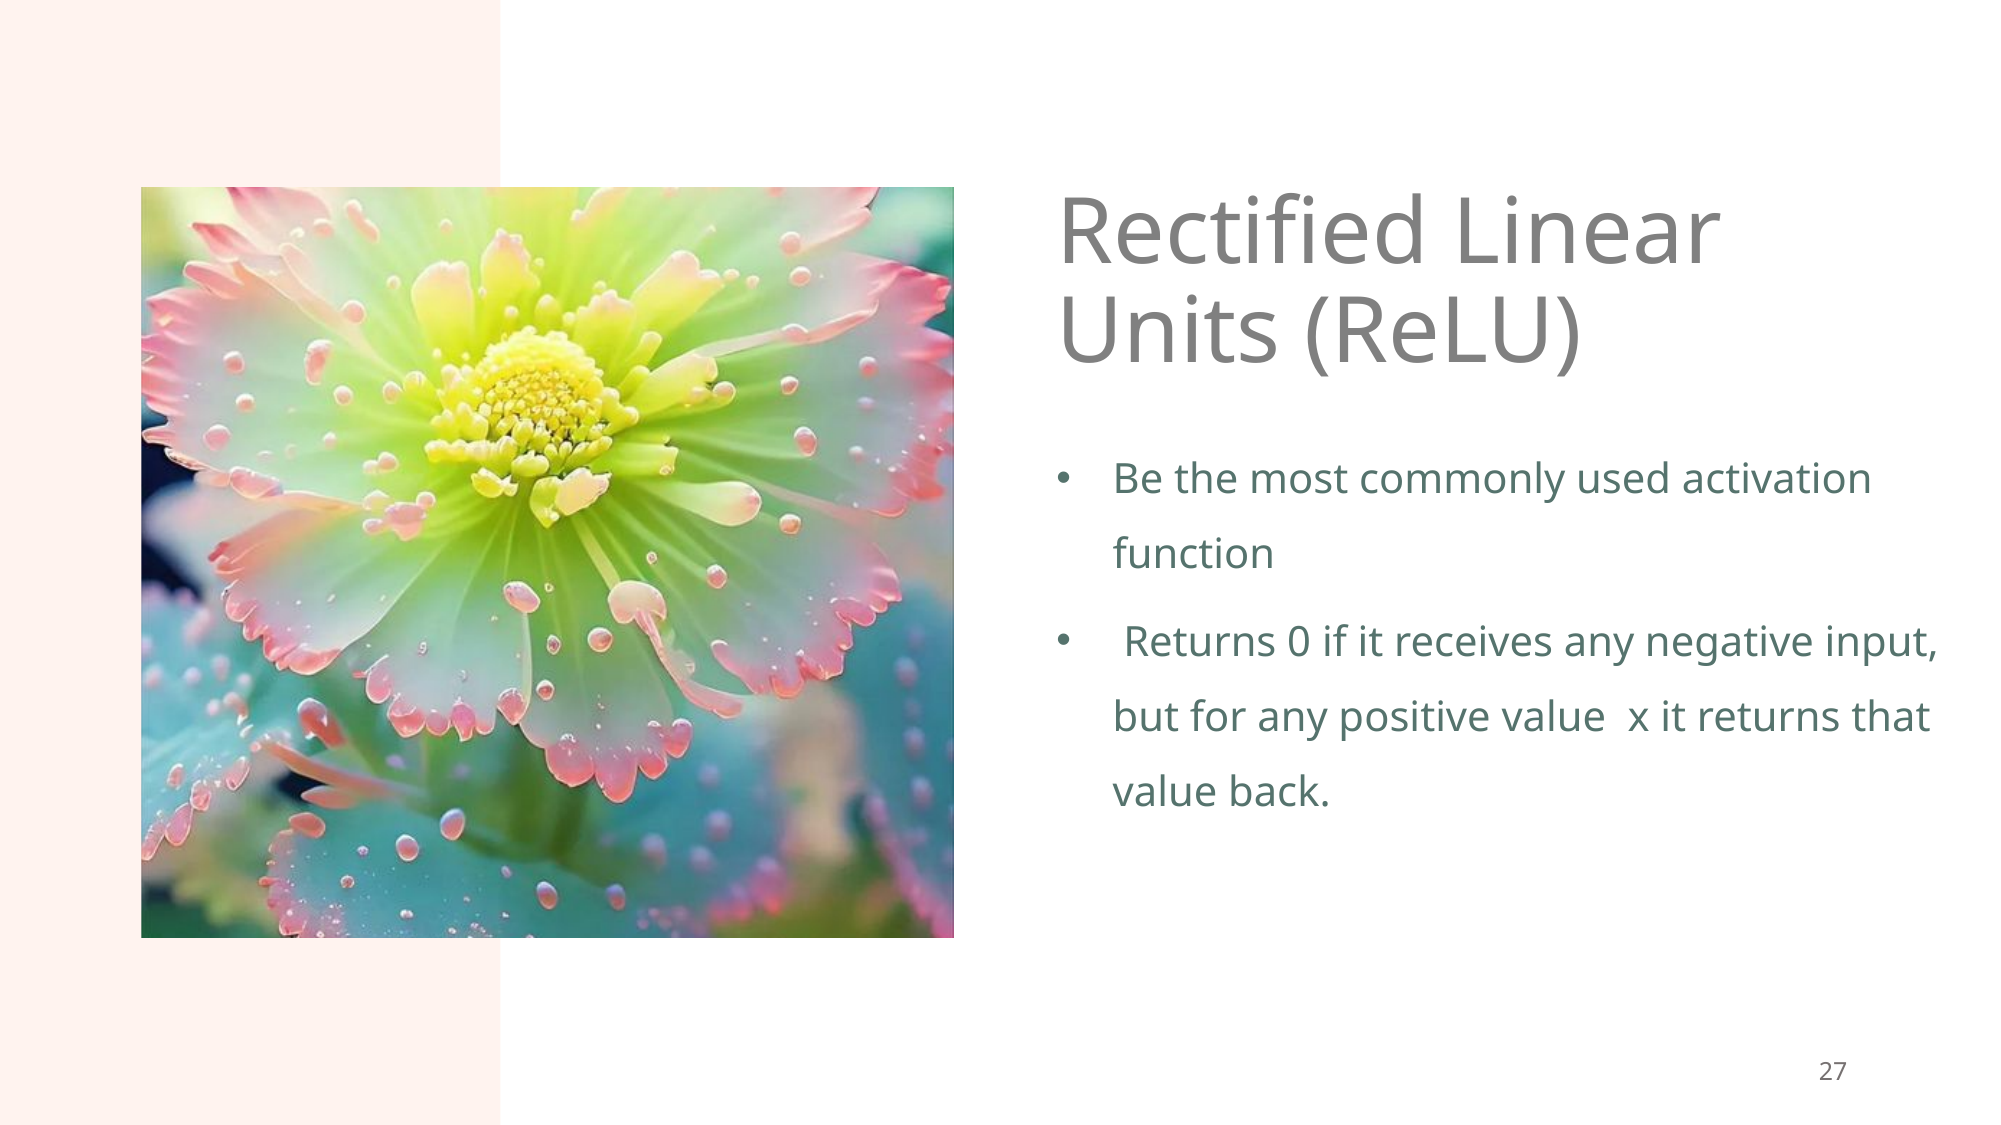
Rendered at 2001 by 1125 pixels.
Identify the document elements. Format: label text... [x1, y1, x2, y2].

slide_number 27 [1412, 1042, 1863, 1103]
title Rectified Linear Units (ReLU) [1041, 174, 1863, 393]
picture [141, 187, 954, 938]
list Be the most commonly used activation function Returns 0 if it receives any negative input, but for any positive value x it returns that value back. [1041, 419, 1967, 938]
